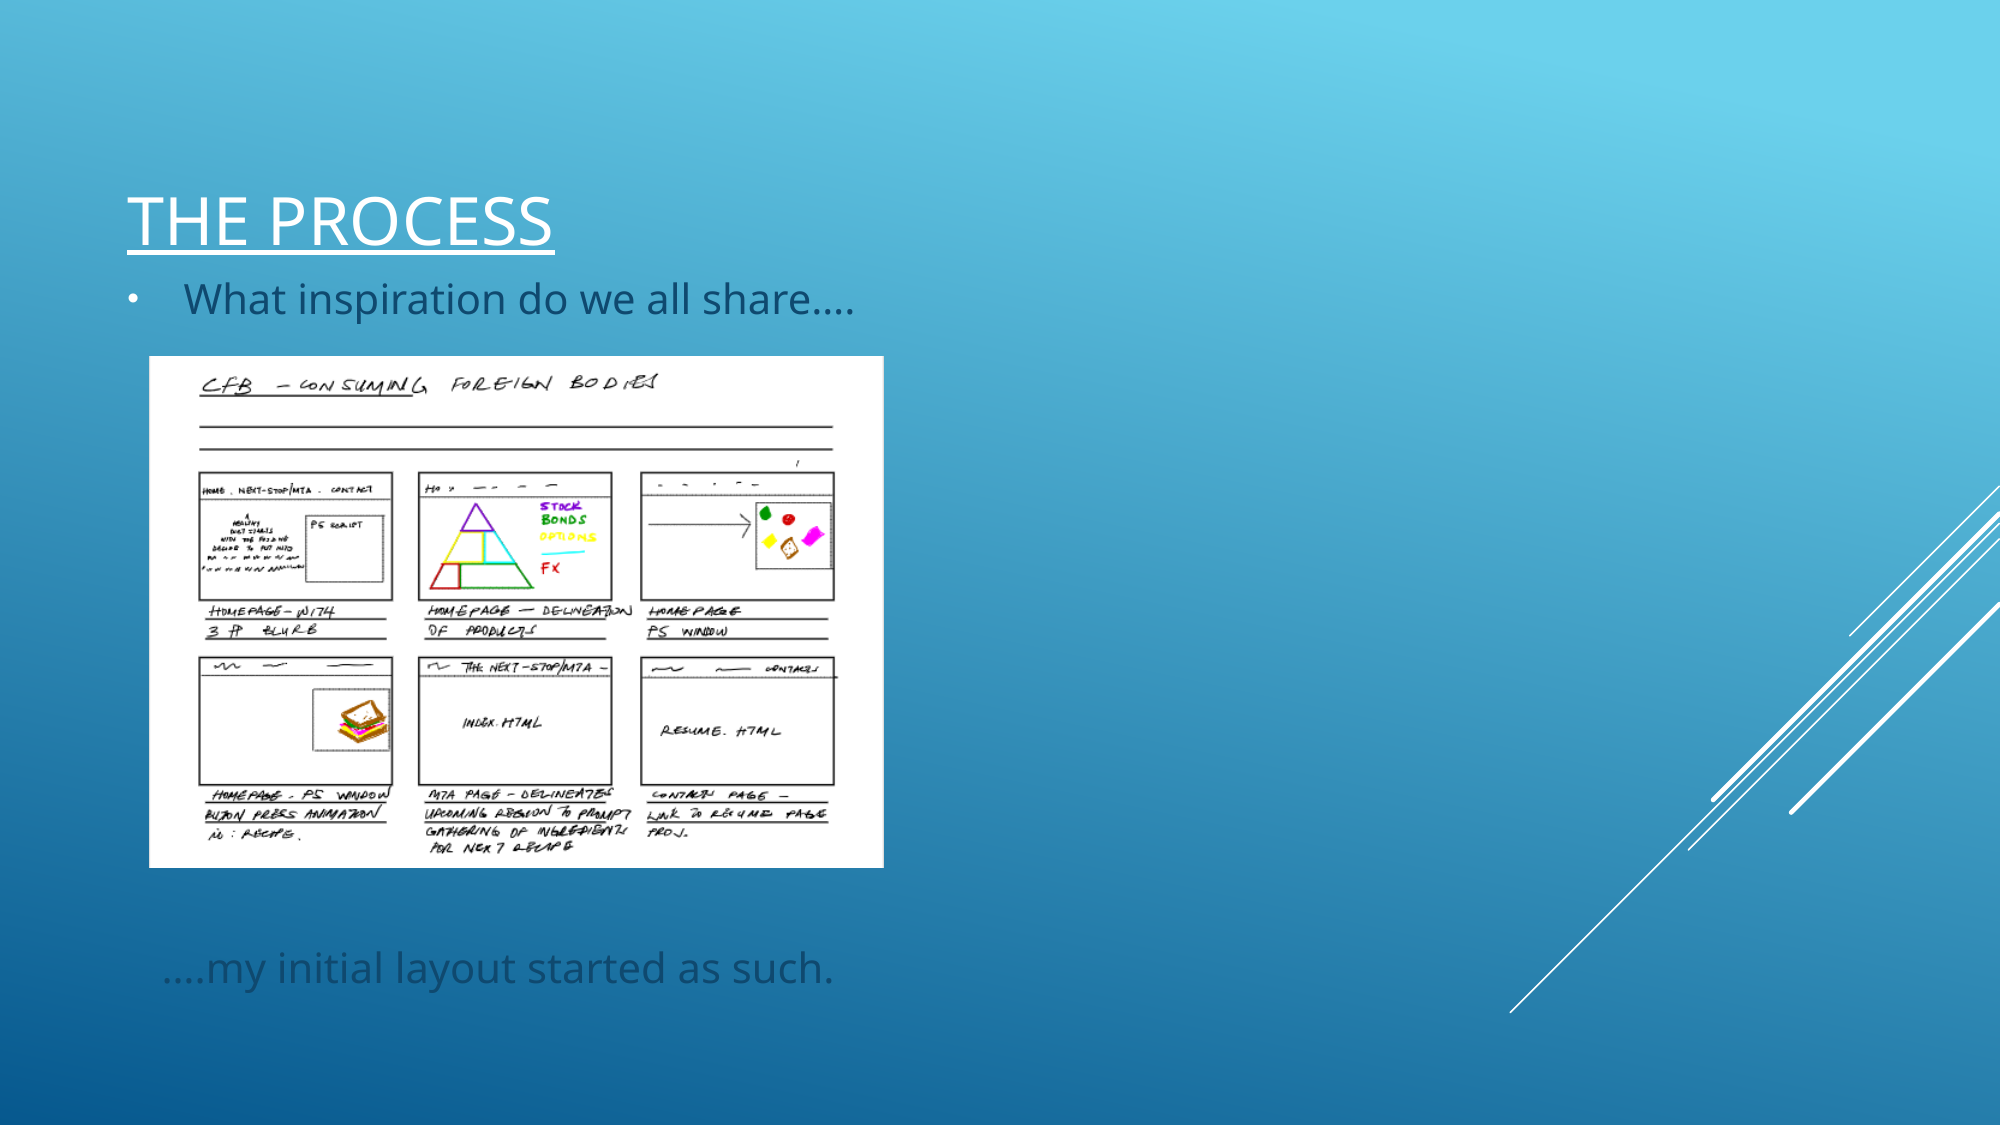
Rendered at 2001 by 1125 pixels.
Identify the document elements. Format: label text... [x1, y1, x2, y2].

title The Process [112, 112, 1875, 325]
text_box ….my initial layout started as such. [146, 934, 1763, 1054]
picture [149, 355, 884, 869]
list What inspiration do we all share…. [112, 265, 1729, 385]
